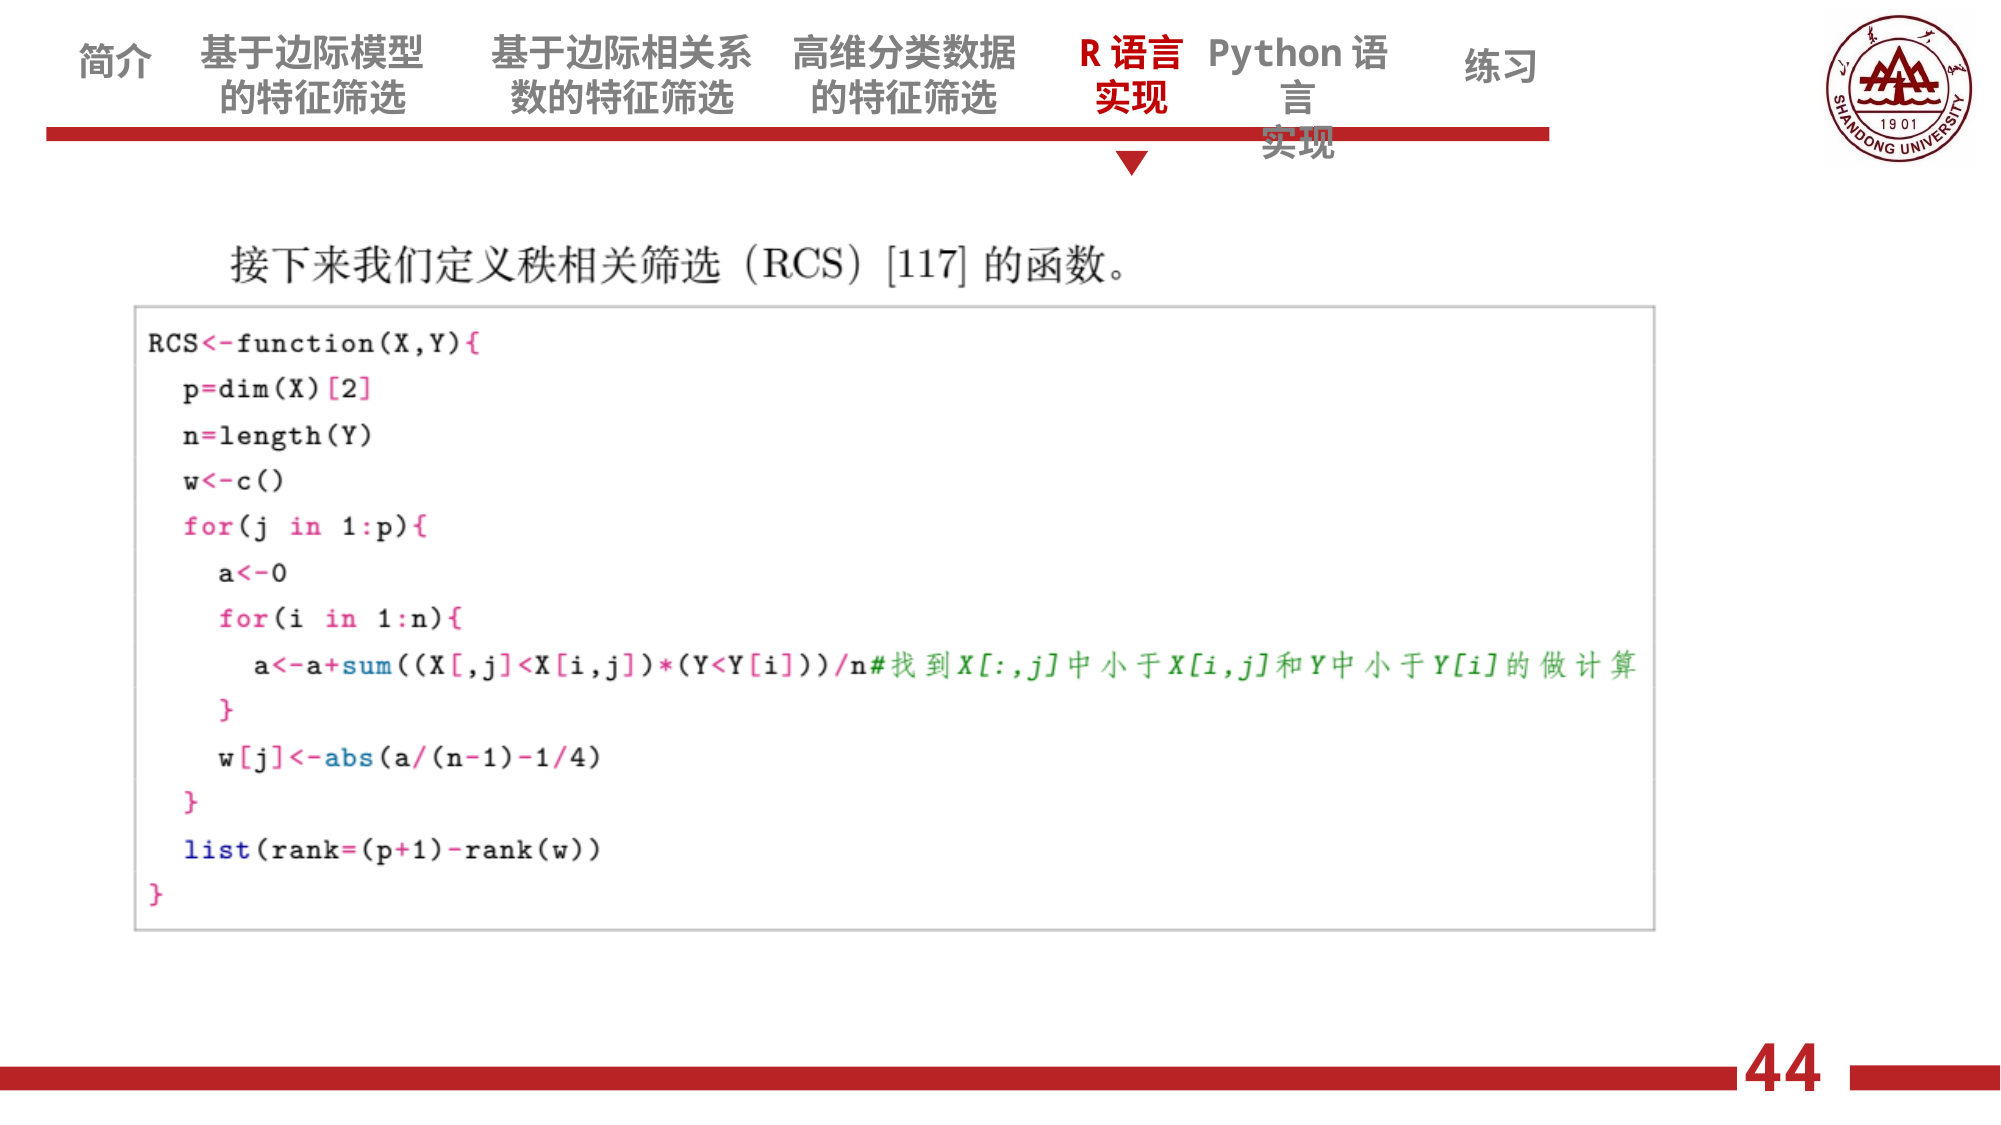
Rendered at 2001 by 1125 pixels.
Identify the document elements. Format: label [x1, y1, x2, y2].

picture [104, 223, 1676, 955]
picture [1820, 9, 1977, 167]
